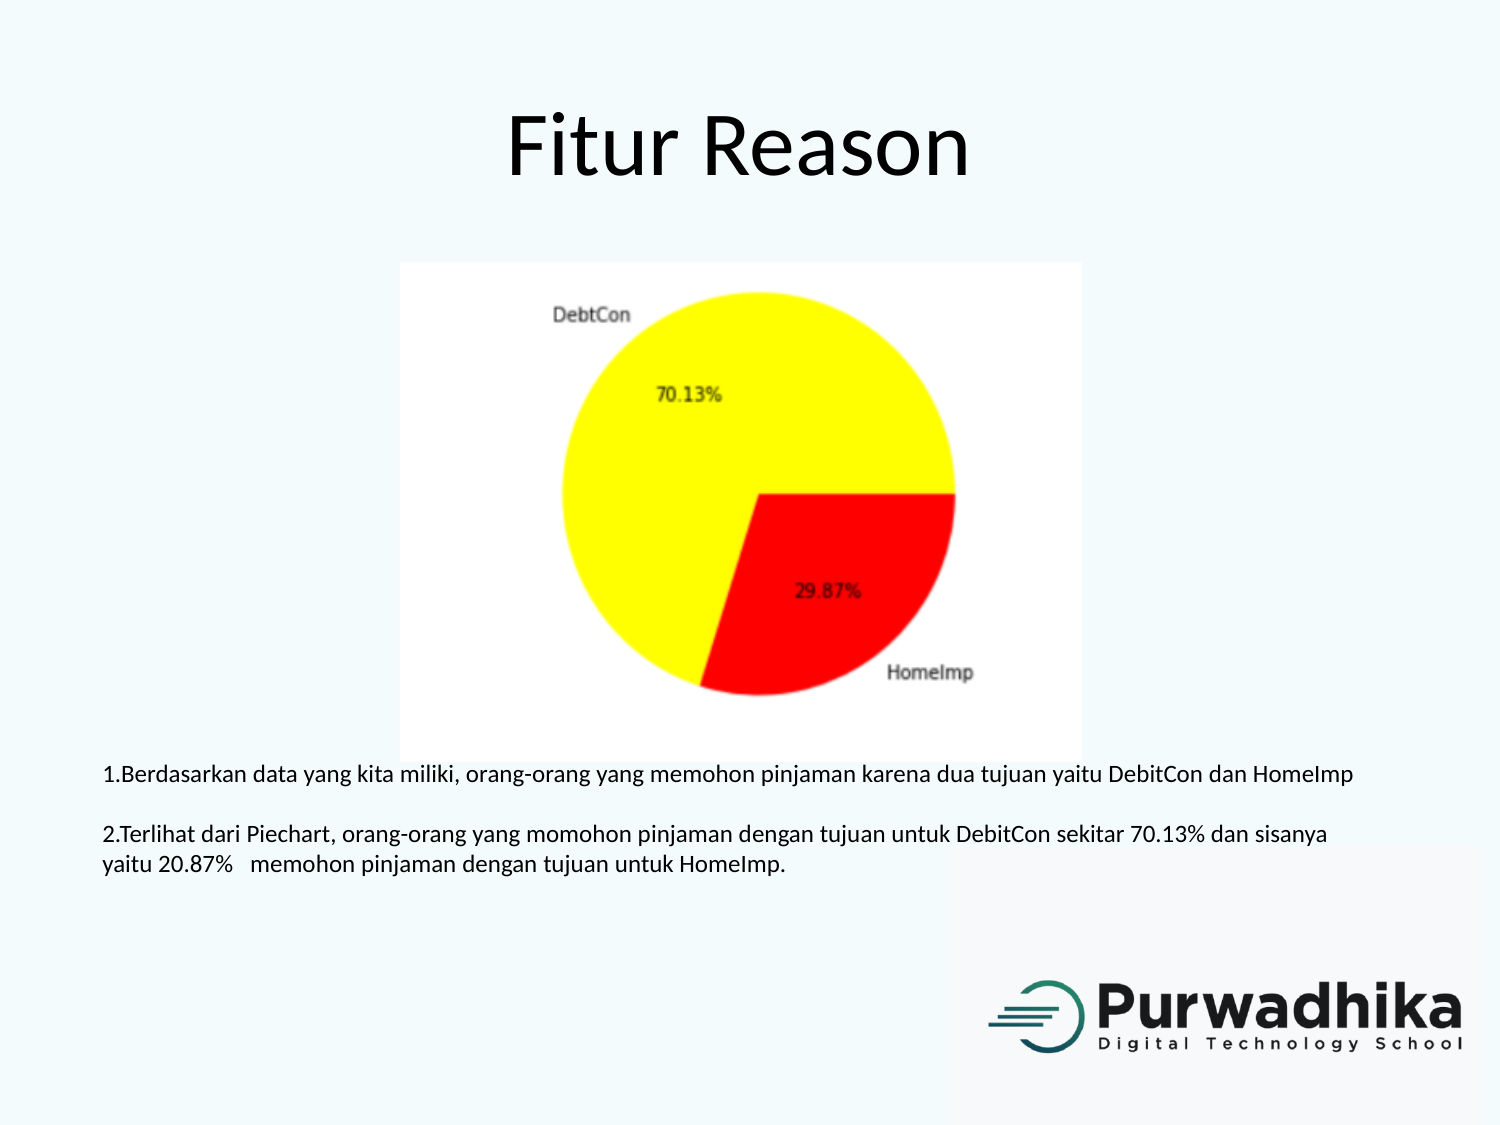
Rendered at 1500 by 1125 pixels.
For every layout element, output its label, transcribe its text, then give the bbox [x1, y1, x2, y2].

picture [951, 847, 1481, 1125]
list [399, 262, 1082, 762]
title Fitur Reason [75, 45, 1425, 233]
text_box 1.Berdasarkan data yang kita miliki, orang-orang yang memohon pinjaman karena dua tujuan yaitu DebitCon dan HomeImp 2.Terlihat dari Piechart, orang-orang yang momohon pinjaman dengan tujuan untuk DebitCon sekitar 70.13% dan sisanya yaitu 20.87% memohon pinjaman dengan tujuan untuk HomeImp. [87, 749, 1375, 885]
